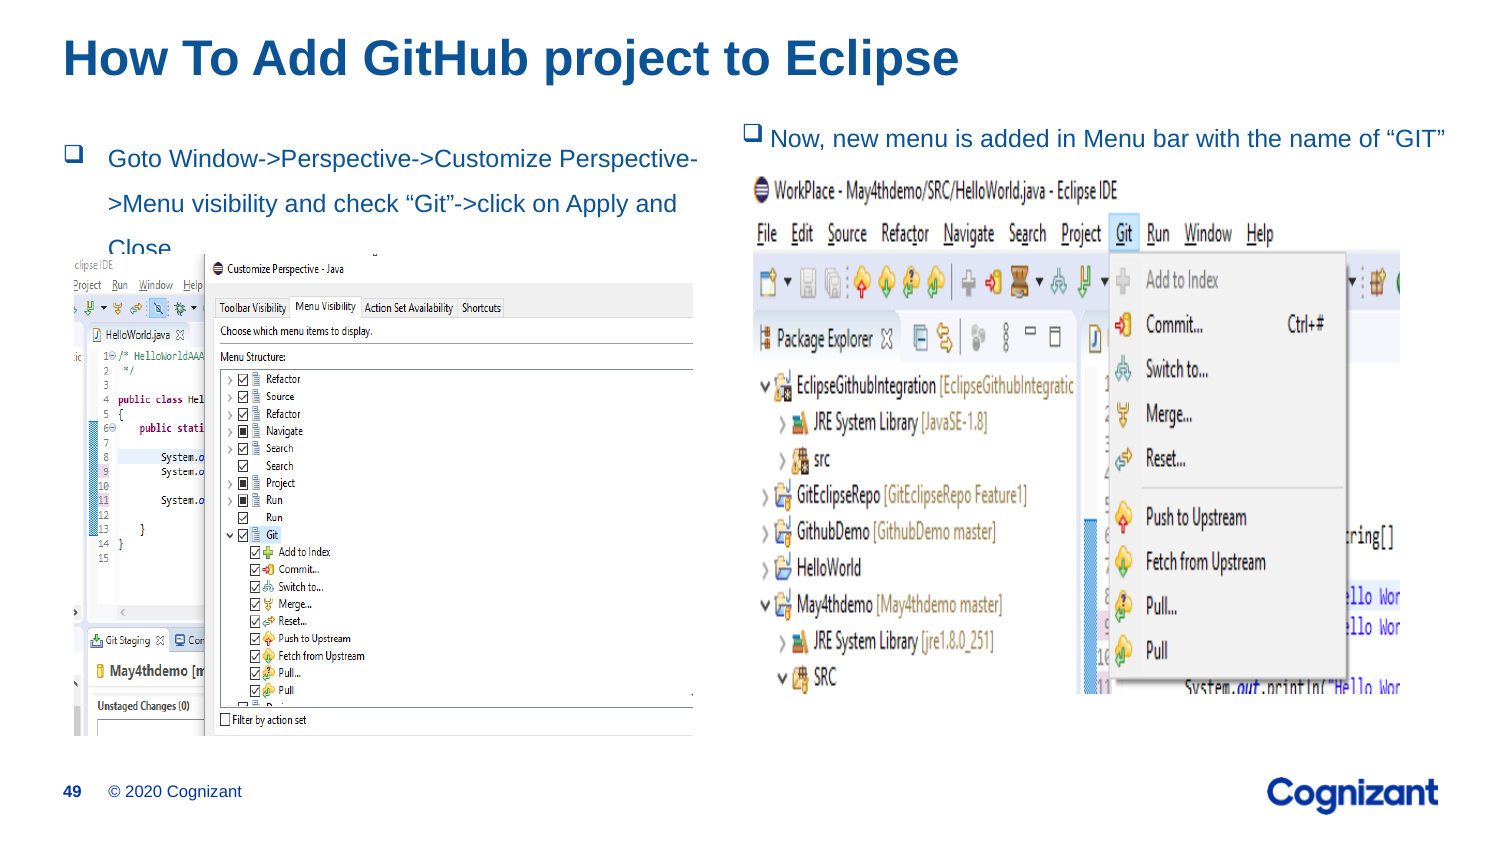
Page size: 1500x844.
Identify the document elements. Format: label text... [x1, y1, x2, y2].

footer © 2020 Cognizant [108, 770, 859, 801]
picture [1267, 777, 1438, 815]
picture [74, 254, 693, 736]
list Now, new menu is added in Menu bar with the name of “GIT” [741, 107, 1487, 736]
title How To Add GitHub project to Eclipse [63, 32, 1444, 93]
picture [753, 175, 1400, 694]
list Goto Window->Perspective->Customize Perspective->Menu visibility and check “Git”->click on Apply and Close [63, 127, 729, 770]
slide_number 49 [63, 780, 101, 801]
text_box [62, 17, 1438, 93]
